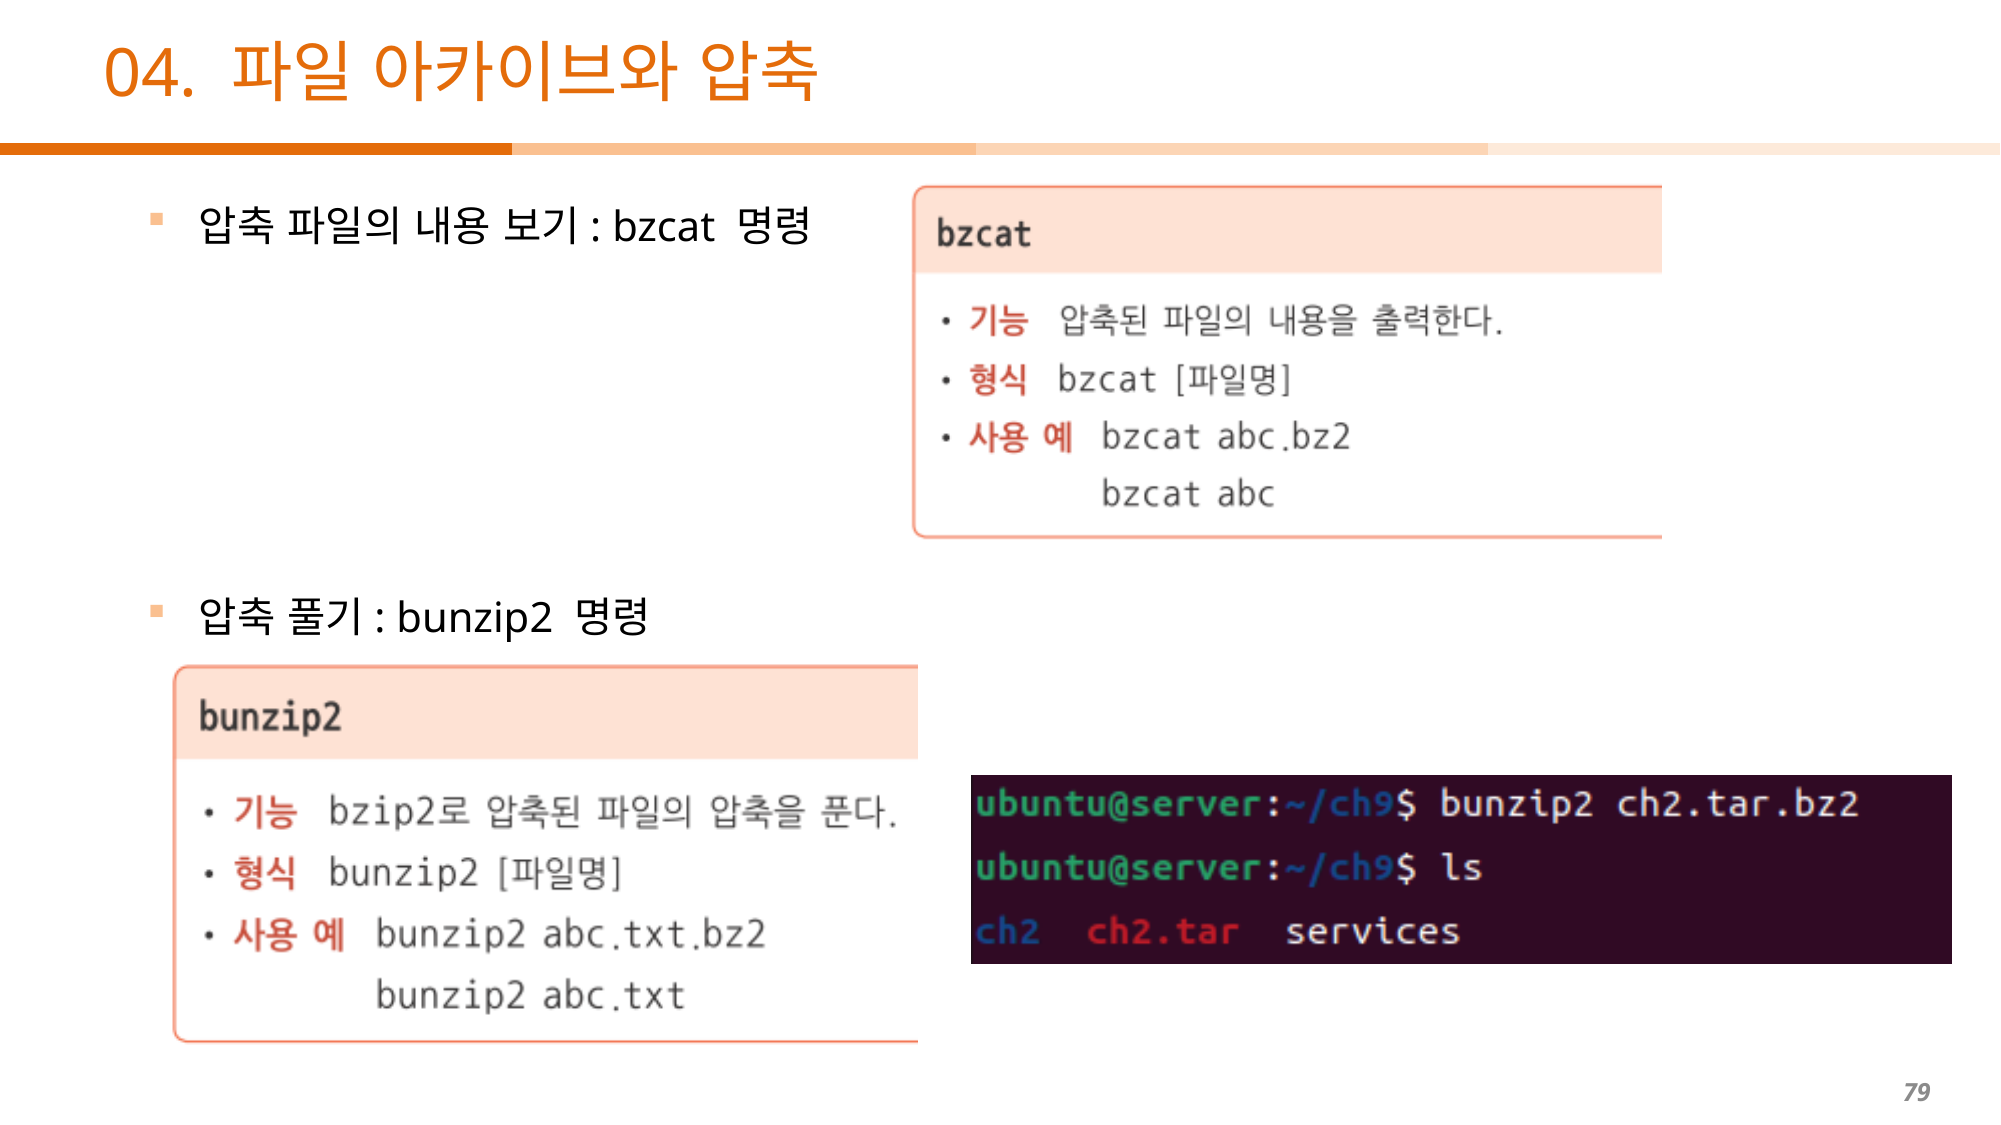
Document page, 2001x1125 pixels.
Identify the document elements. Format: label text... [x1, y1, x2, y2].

title 04. 파일 아카이브와 압축 [88, 18, 1920, 122]
picture [905, 175, 1662, 545]
picture [971, 774, 1952, 965]
picture [161, 657, 918, 1051]
list 압축 파일의 내용 보기: bzcat 명령 압축 풀기: bunzip2 명령 [88, 176, 1920, 1083]
